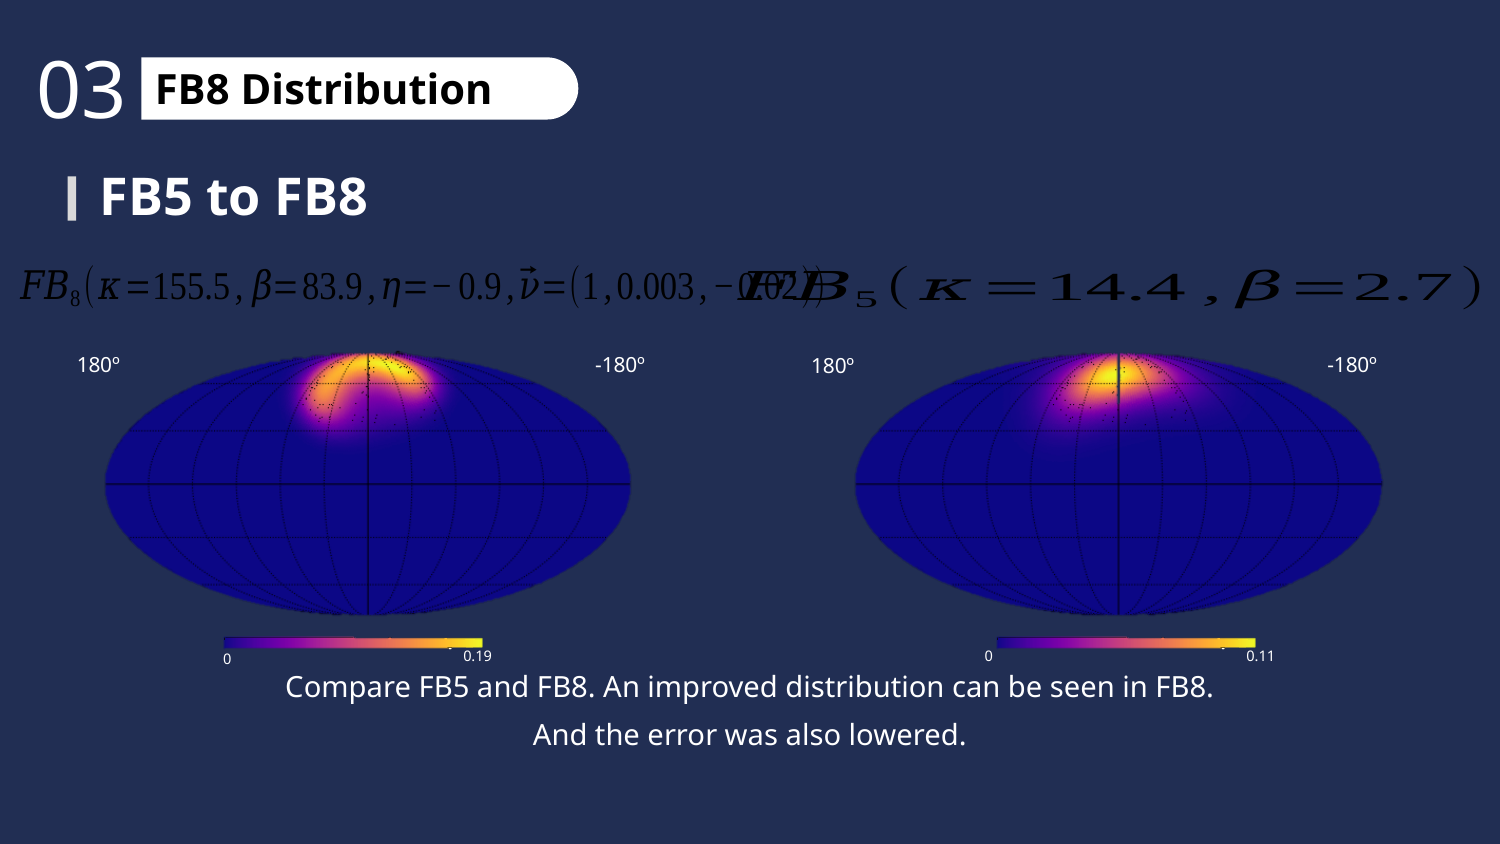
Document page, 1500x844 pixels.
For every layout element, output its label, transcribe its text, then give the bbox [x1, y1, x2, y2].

list Compare FB5 and FB8. An improved distribution can be seen in FB8. And the error was also lowered. [51, 666, 1449, 837]
picture [768, 270, 1452, 727]
text_box [67, 176, 77, 221]
picture [17, 270, 701, 726]
text_box 03 [22, 32, 142, 142]
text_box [92, 57, 630, 140]
title FB5 to FB8 [88, 151, 1487, 246]
